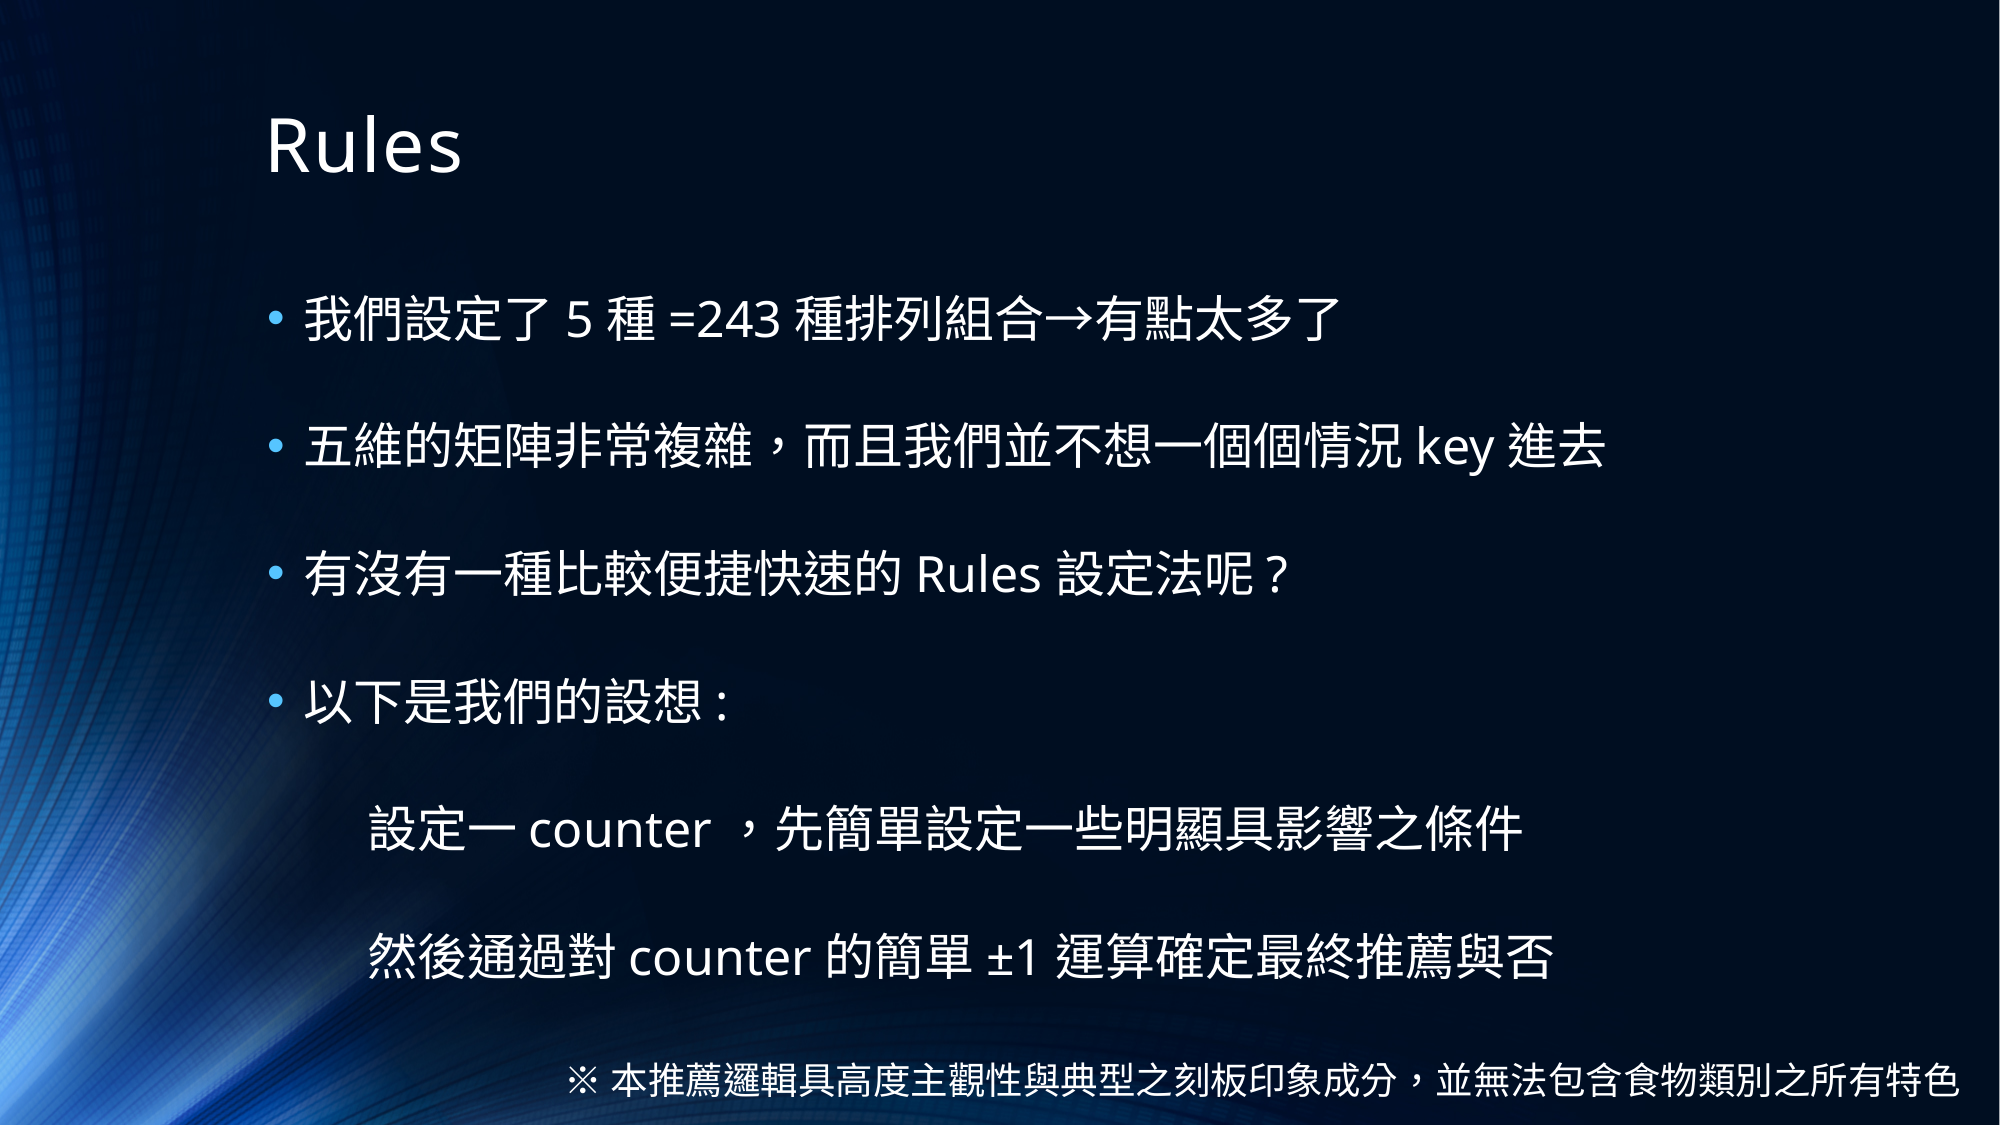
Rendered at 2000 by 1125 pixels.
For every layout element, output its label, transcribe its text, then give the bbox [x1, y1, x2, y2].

picture [0, 0, 2000, 1125]
text_box ※本推薦邏輯具高度主觀性與典型之刻板印象成分，並無法包含食物類別之所有特色 [549, 1049, 2000, 1110]
title Rules [249, 99, 1750, 238]
